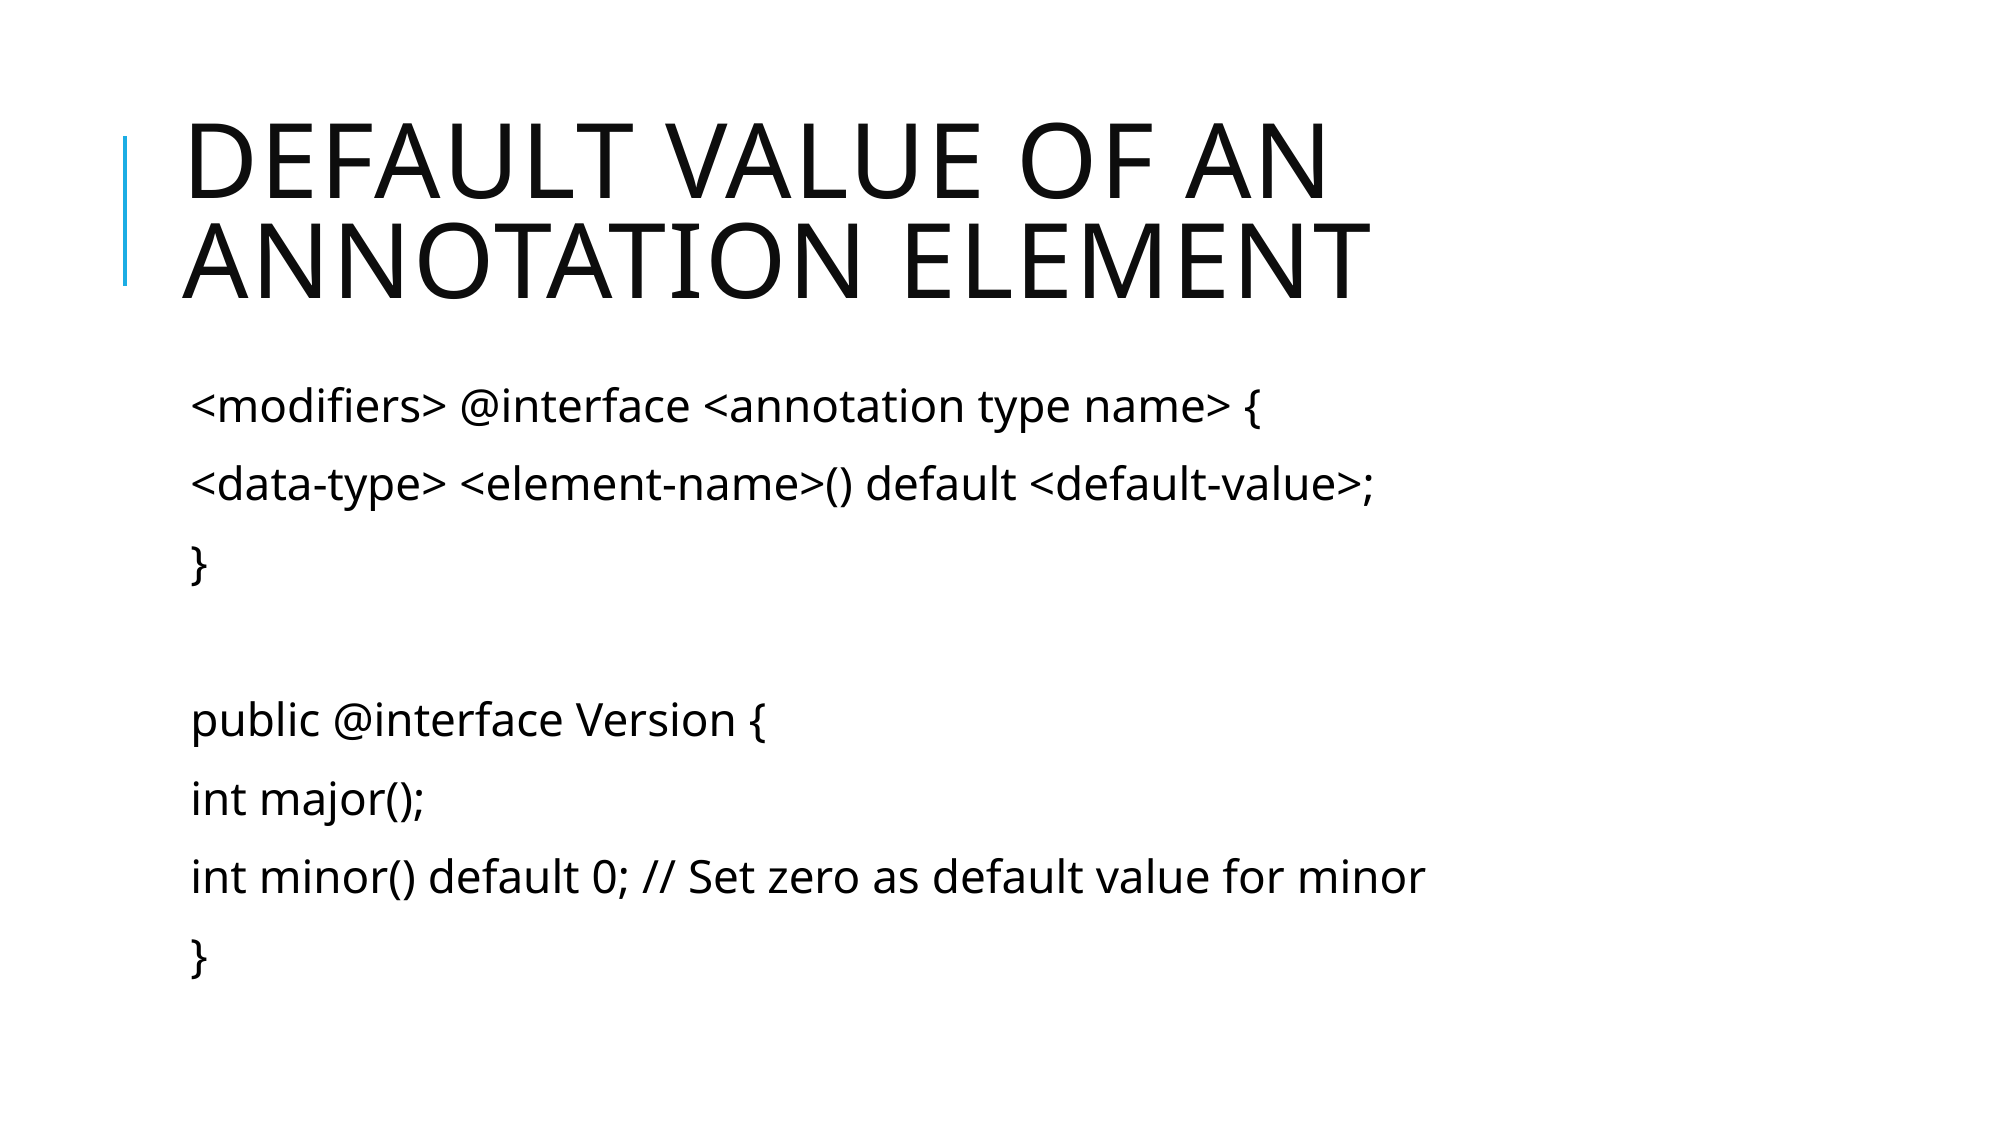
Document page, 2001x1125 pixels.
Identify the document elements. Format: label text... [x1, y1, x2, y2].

list <modifiers> @interface <annotation type name> { <data-type> <element-name>() default <default-value>; } public @interface Version { int major(); int minor() default 0; // Set zero as default value for minor } [168, 375, 1763, 1035]
title Default Value of an Annotation Element [168, 96, 1763, 342]
